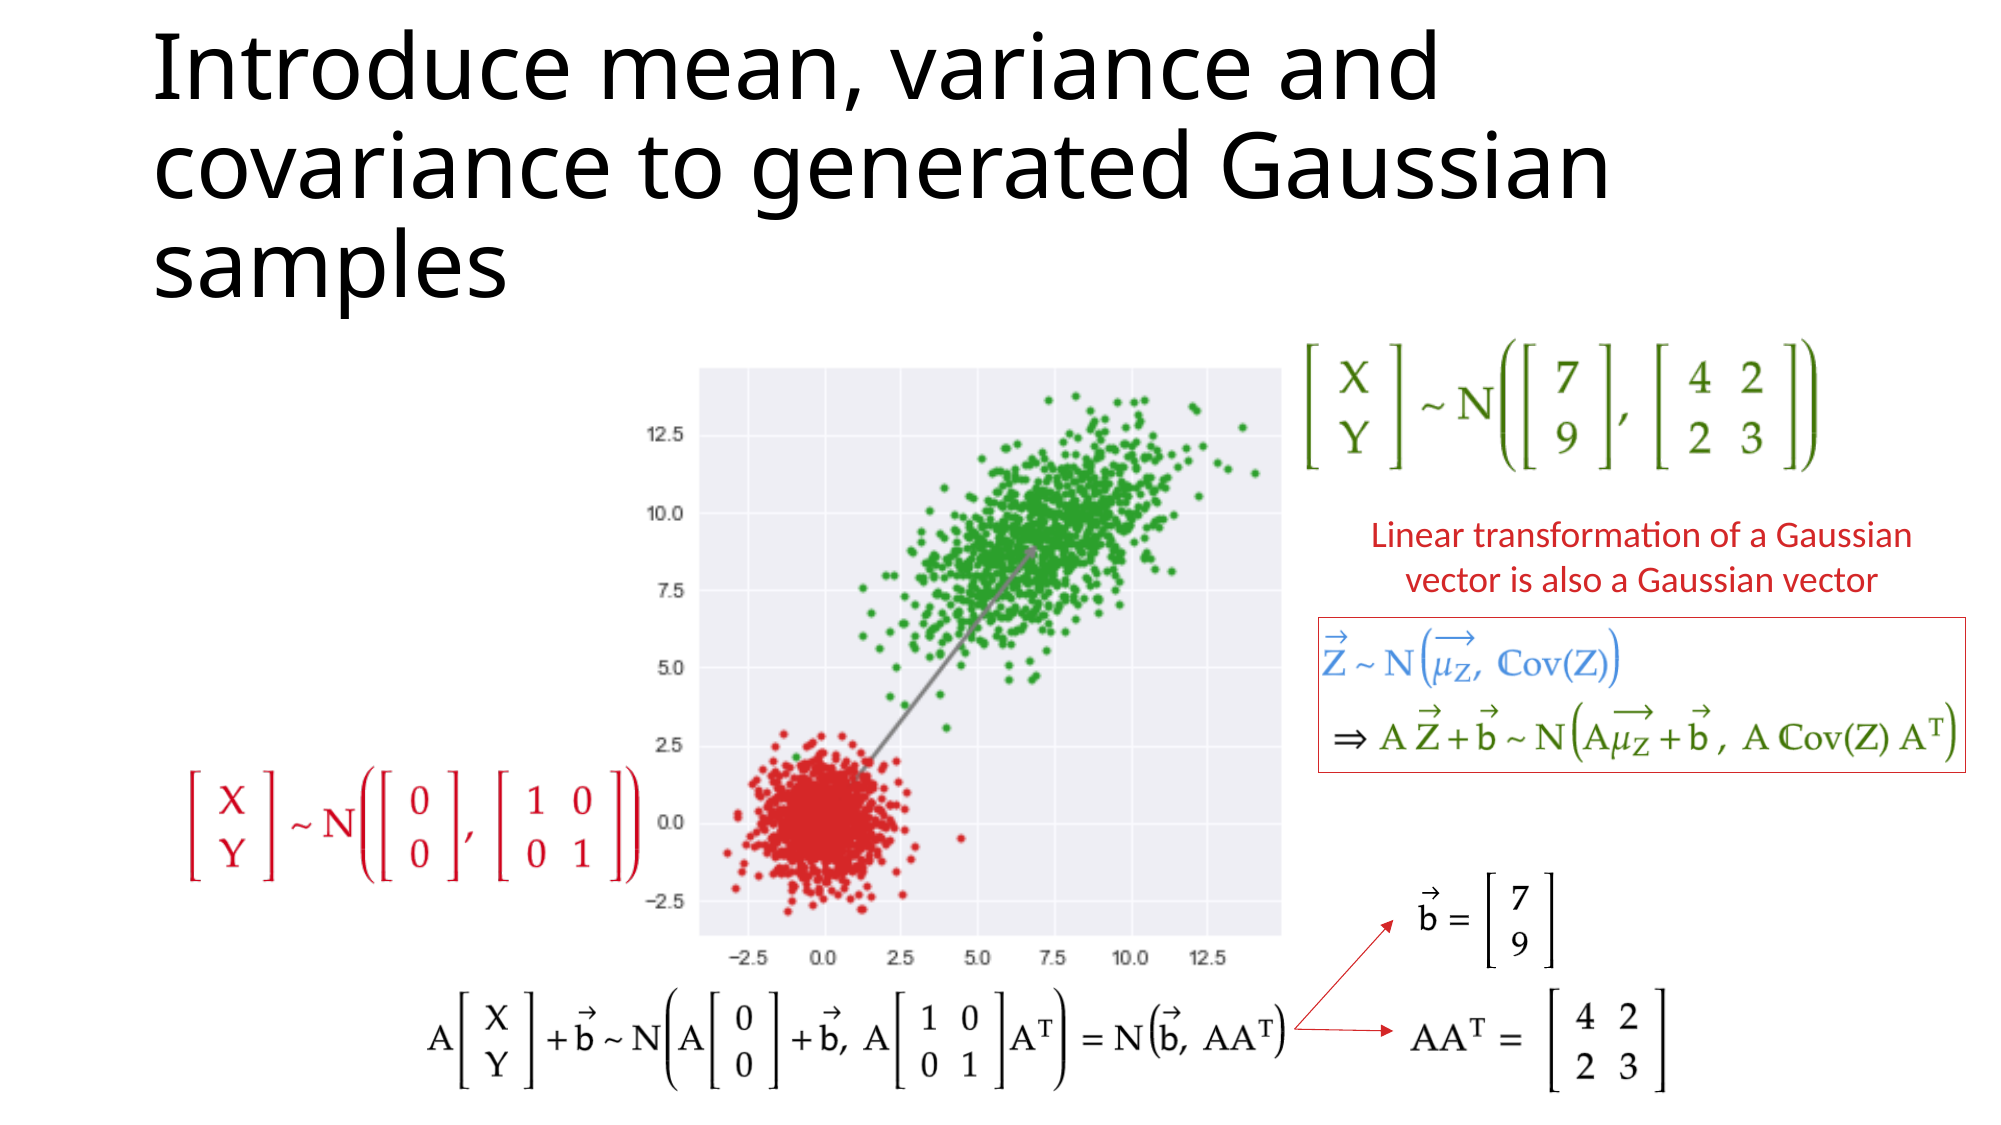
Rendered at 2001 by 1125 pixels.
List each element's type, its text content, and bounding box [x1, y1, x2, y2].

picture [1406, 862, 1674, 1103]
picture [179, 279, 1966, 1101]
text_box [1294, 919, 1394, 1029]
text_box Linear transformation of a Gaussian vector is also a Gaussian vector [1357, 502, 1966, 608]
title Introduce mean, variance and covariance to generated Gaussian samples [137, 59, 1863, 278]
